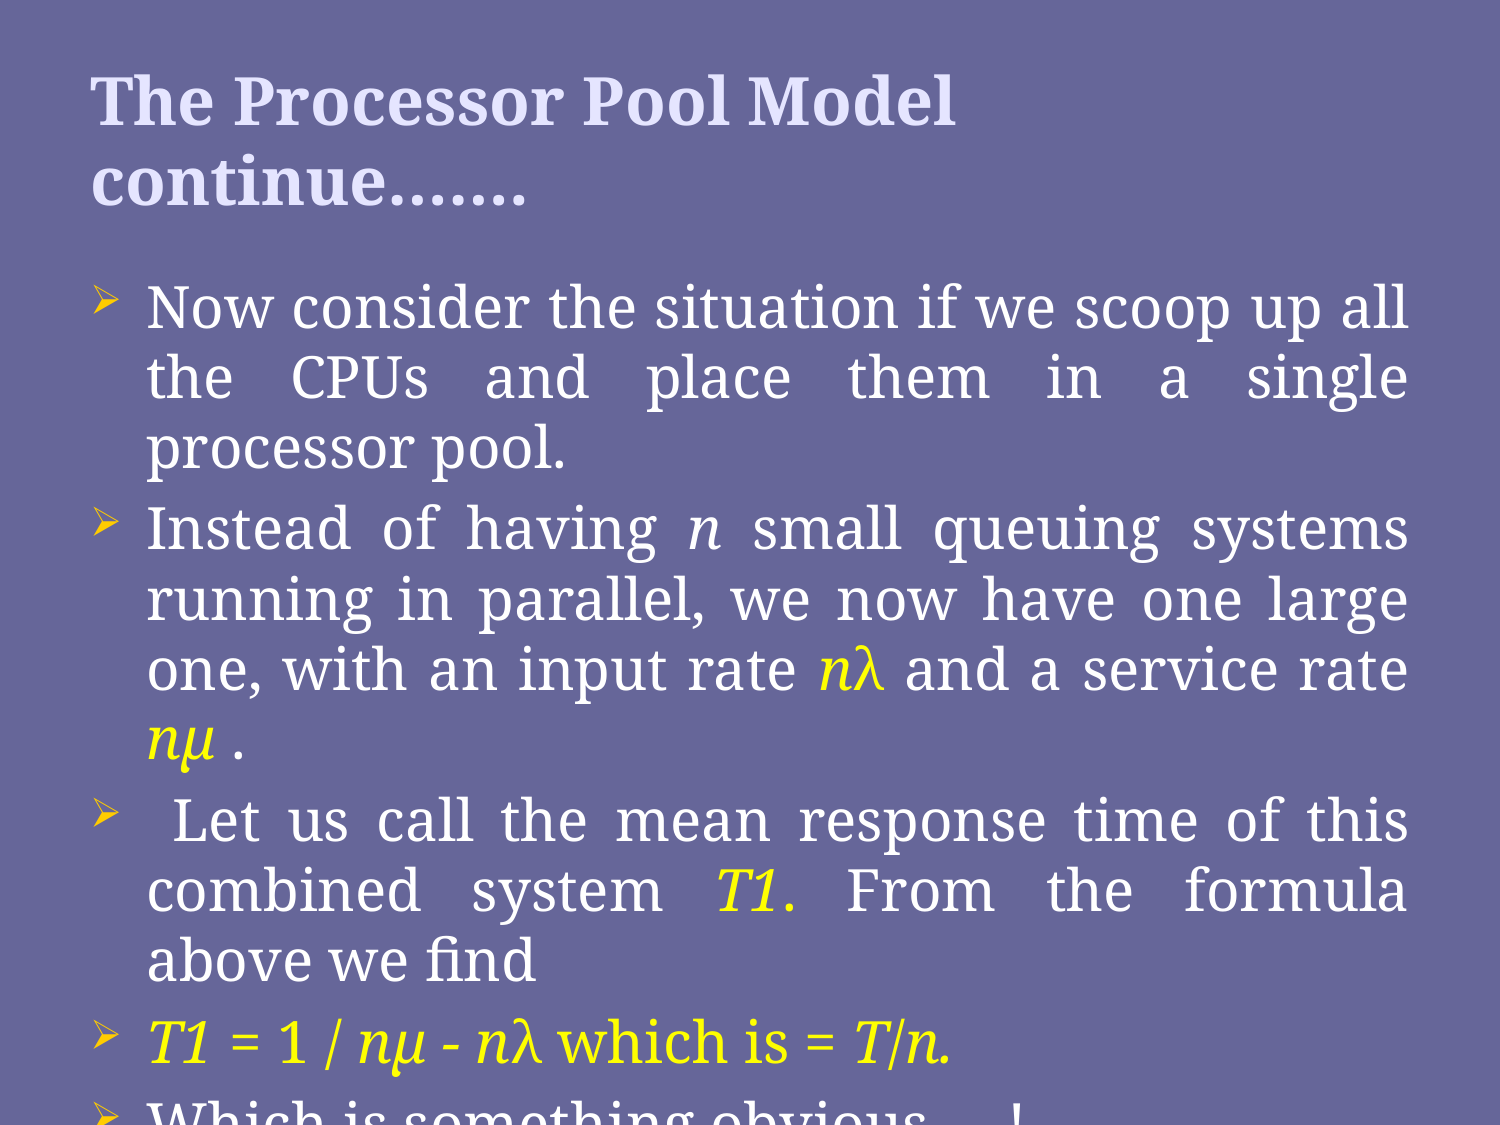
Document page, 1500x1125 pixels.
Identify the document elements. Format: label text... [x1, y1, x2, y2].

title The Processor Pool Model continue……. [74, 44, 1426, 233]
list Now consider the situation if we scoop up all the CPUs and place them in a single processor pool. Instead of having n small queuing systems running in parallel, we now have one large one, with an input rate nλ and a service rate nμ . Let us call the mean response time of this combined system T1. From the formula above we find T1 = 1 / nμ - nλ which is = T/n. Which is something obvious…..! [74, 262, 1426, 1088]
